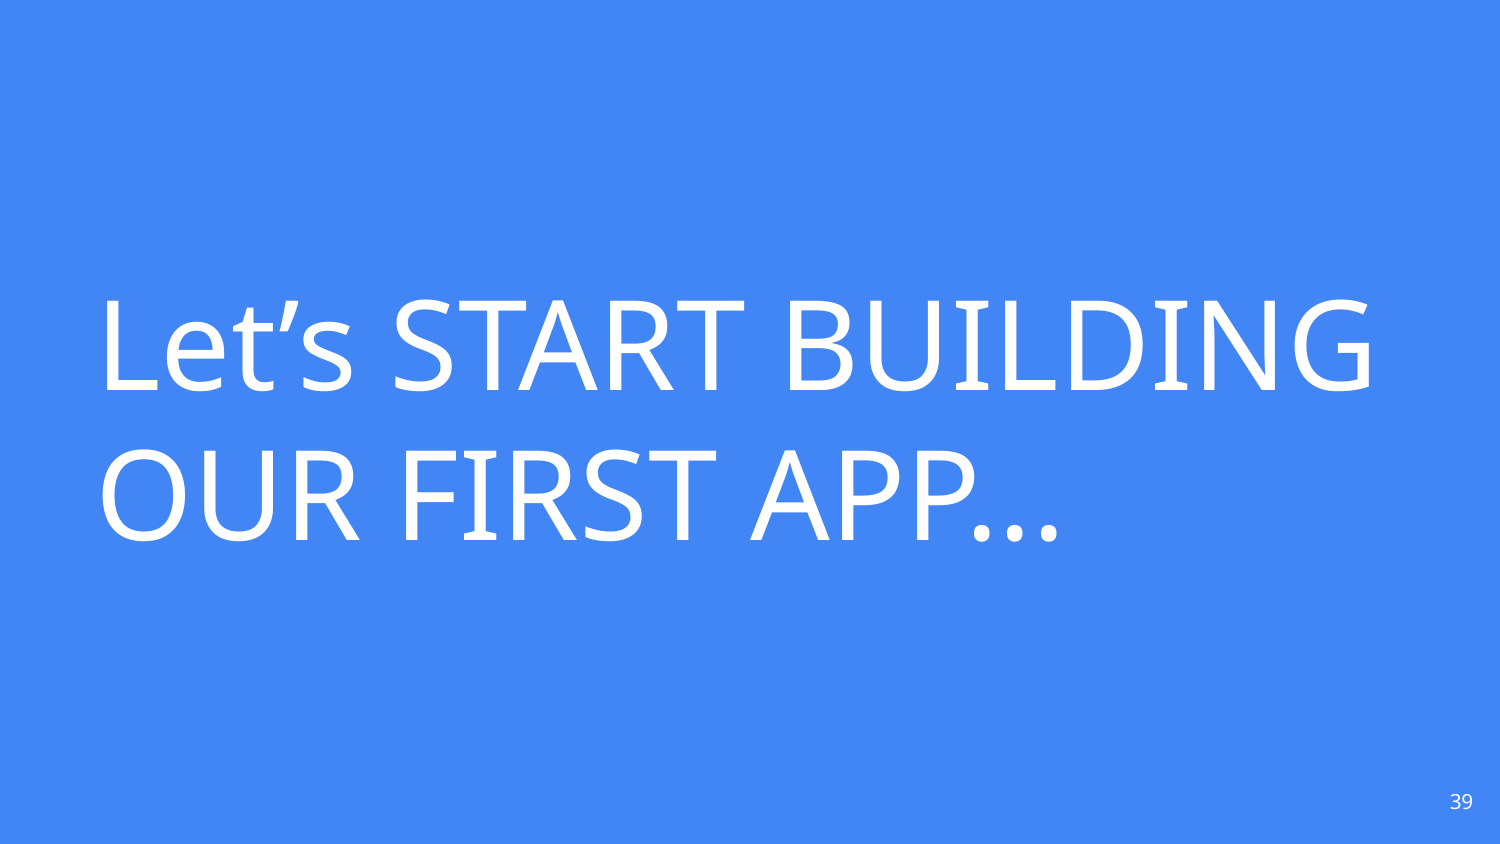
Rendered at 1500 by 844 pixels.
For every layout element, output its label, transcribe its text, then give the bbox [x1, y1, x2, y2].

slide_number 39 [1398, 770, 1489, 835]
title Let’s START BUILDING OUR FIRST APP... [80, 80, 1415, 752]
